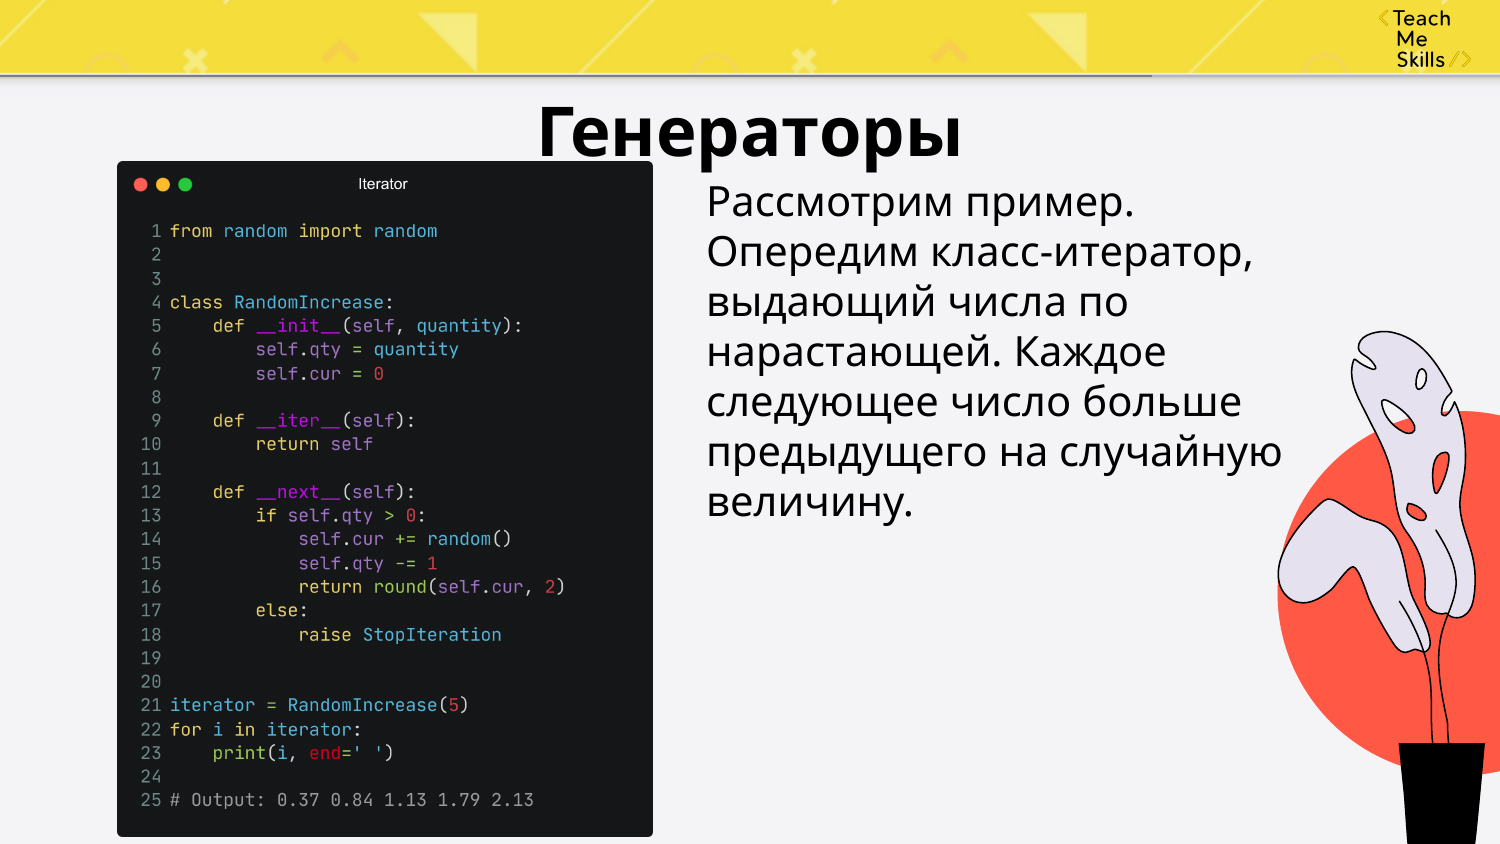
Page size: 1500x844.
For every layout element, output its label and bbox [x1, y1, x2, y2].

picture [0, 0, 1500, 844]
text_box [1277, 331, 1485, 844]
